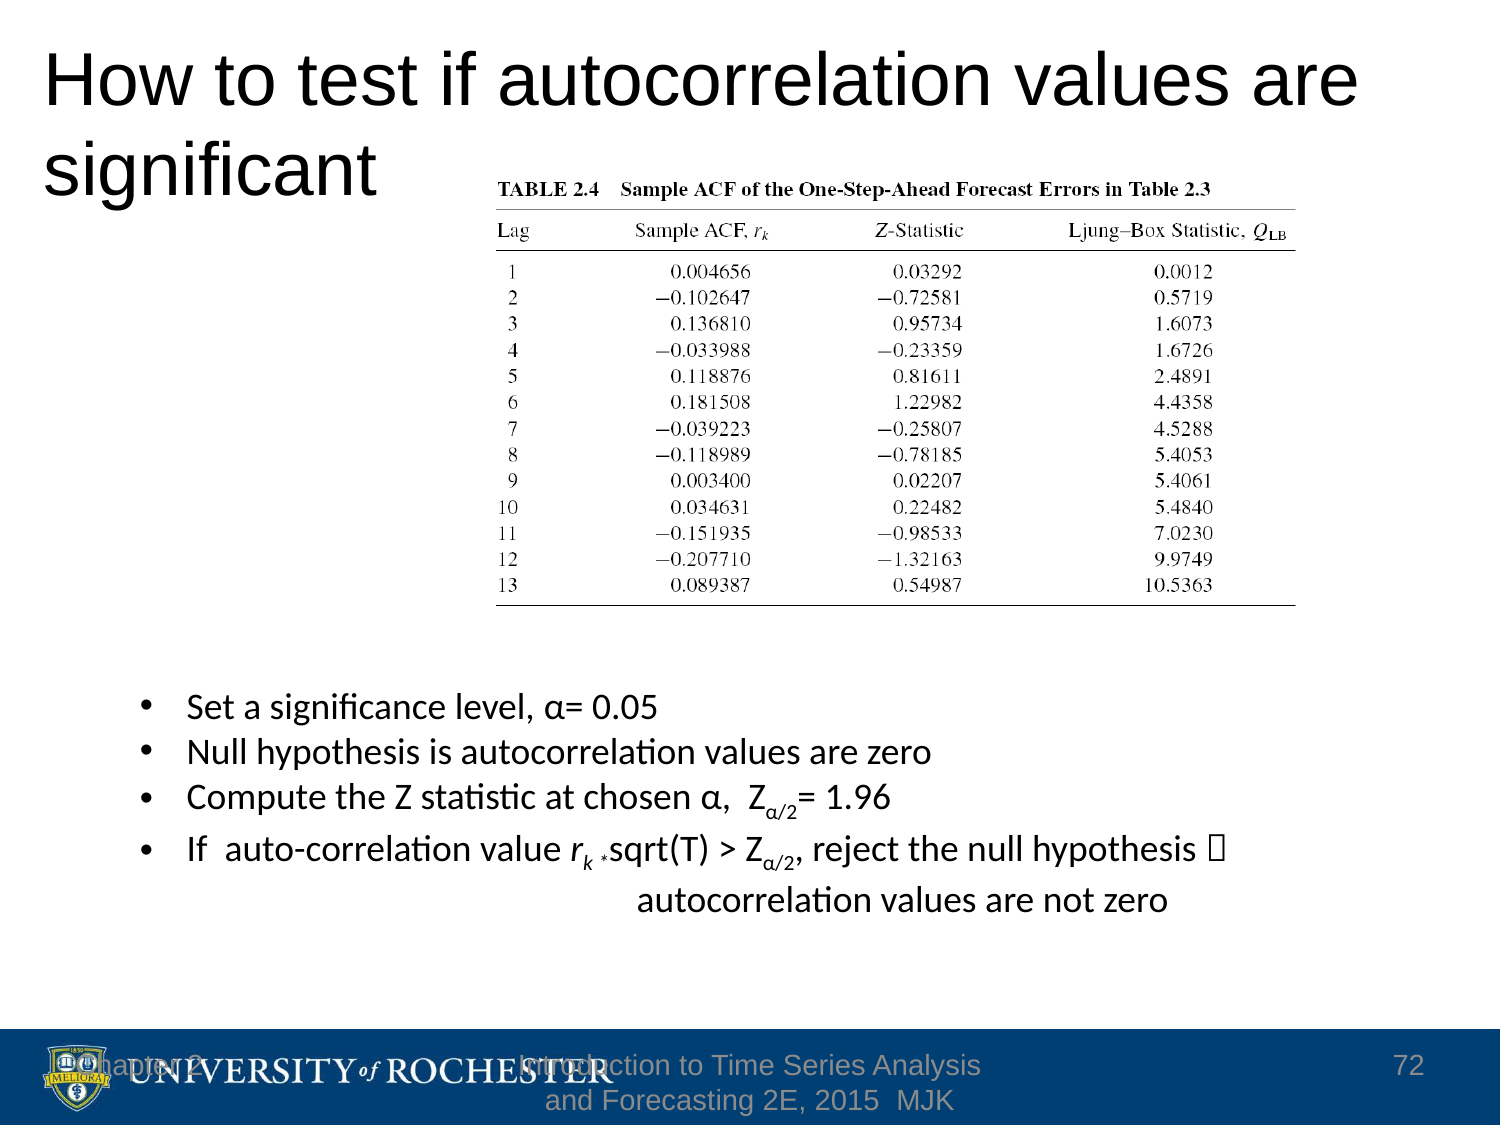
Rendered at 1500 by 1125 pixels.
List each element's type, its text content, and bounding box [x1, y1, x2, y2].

picture [0, 1029, 1500, 1125]
title How to test if autocorrelation values are significant [43, 30, 1482, 213]
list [462, 162, 1351, 630]
slide_number Chapter 2 [75, 1046, 420, 1103]
text_box Set a significance level, α= 0.05 Null hypothesis is autocorrelation values are zero Compute the Z statistic at chosen α, Zα/2= 1.96 If auto-correlation value rk *sqrt(T) > Zα/2, reject the null hypothesis  autocorrelation values are not zero [125, 674, 1438, 927]
footer Introduction to Time Series Analysis and Forecasting 2E, 2015 MJK [510, 1046, 990, 1103]
slide_number 72 [1080, 1046, 1425, 1103]
